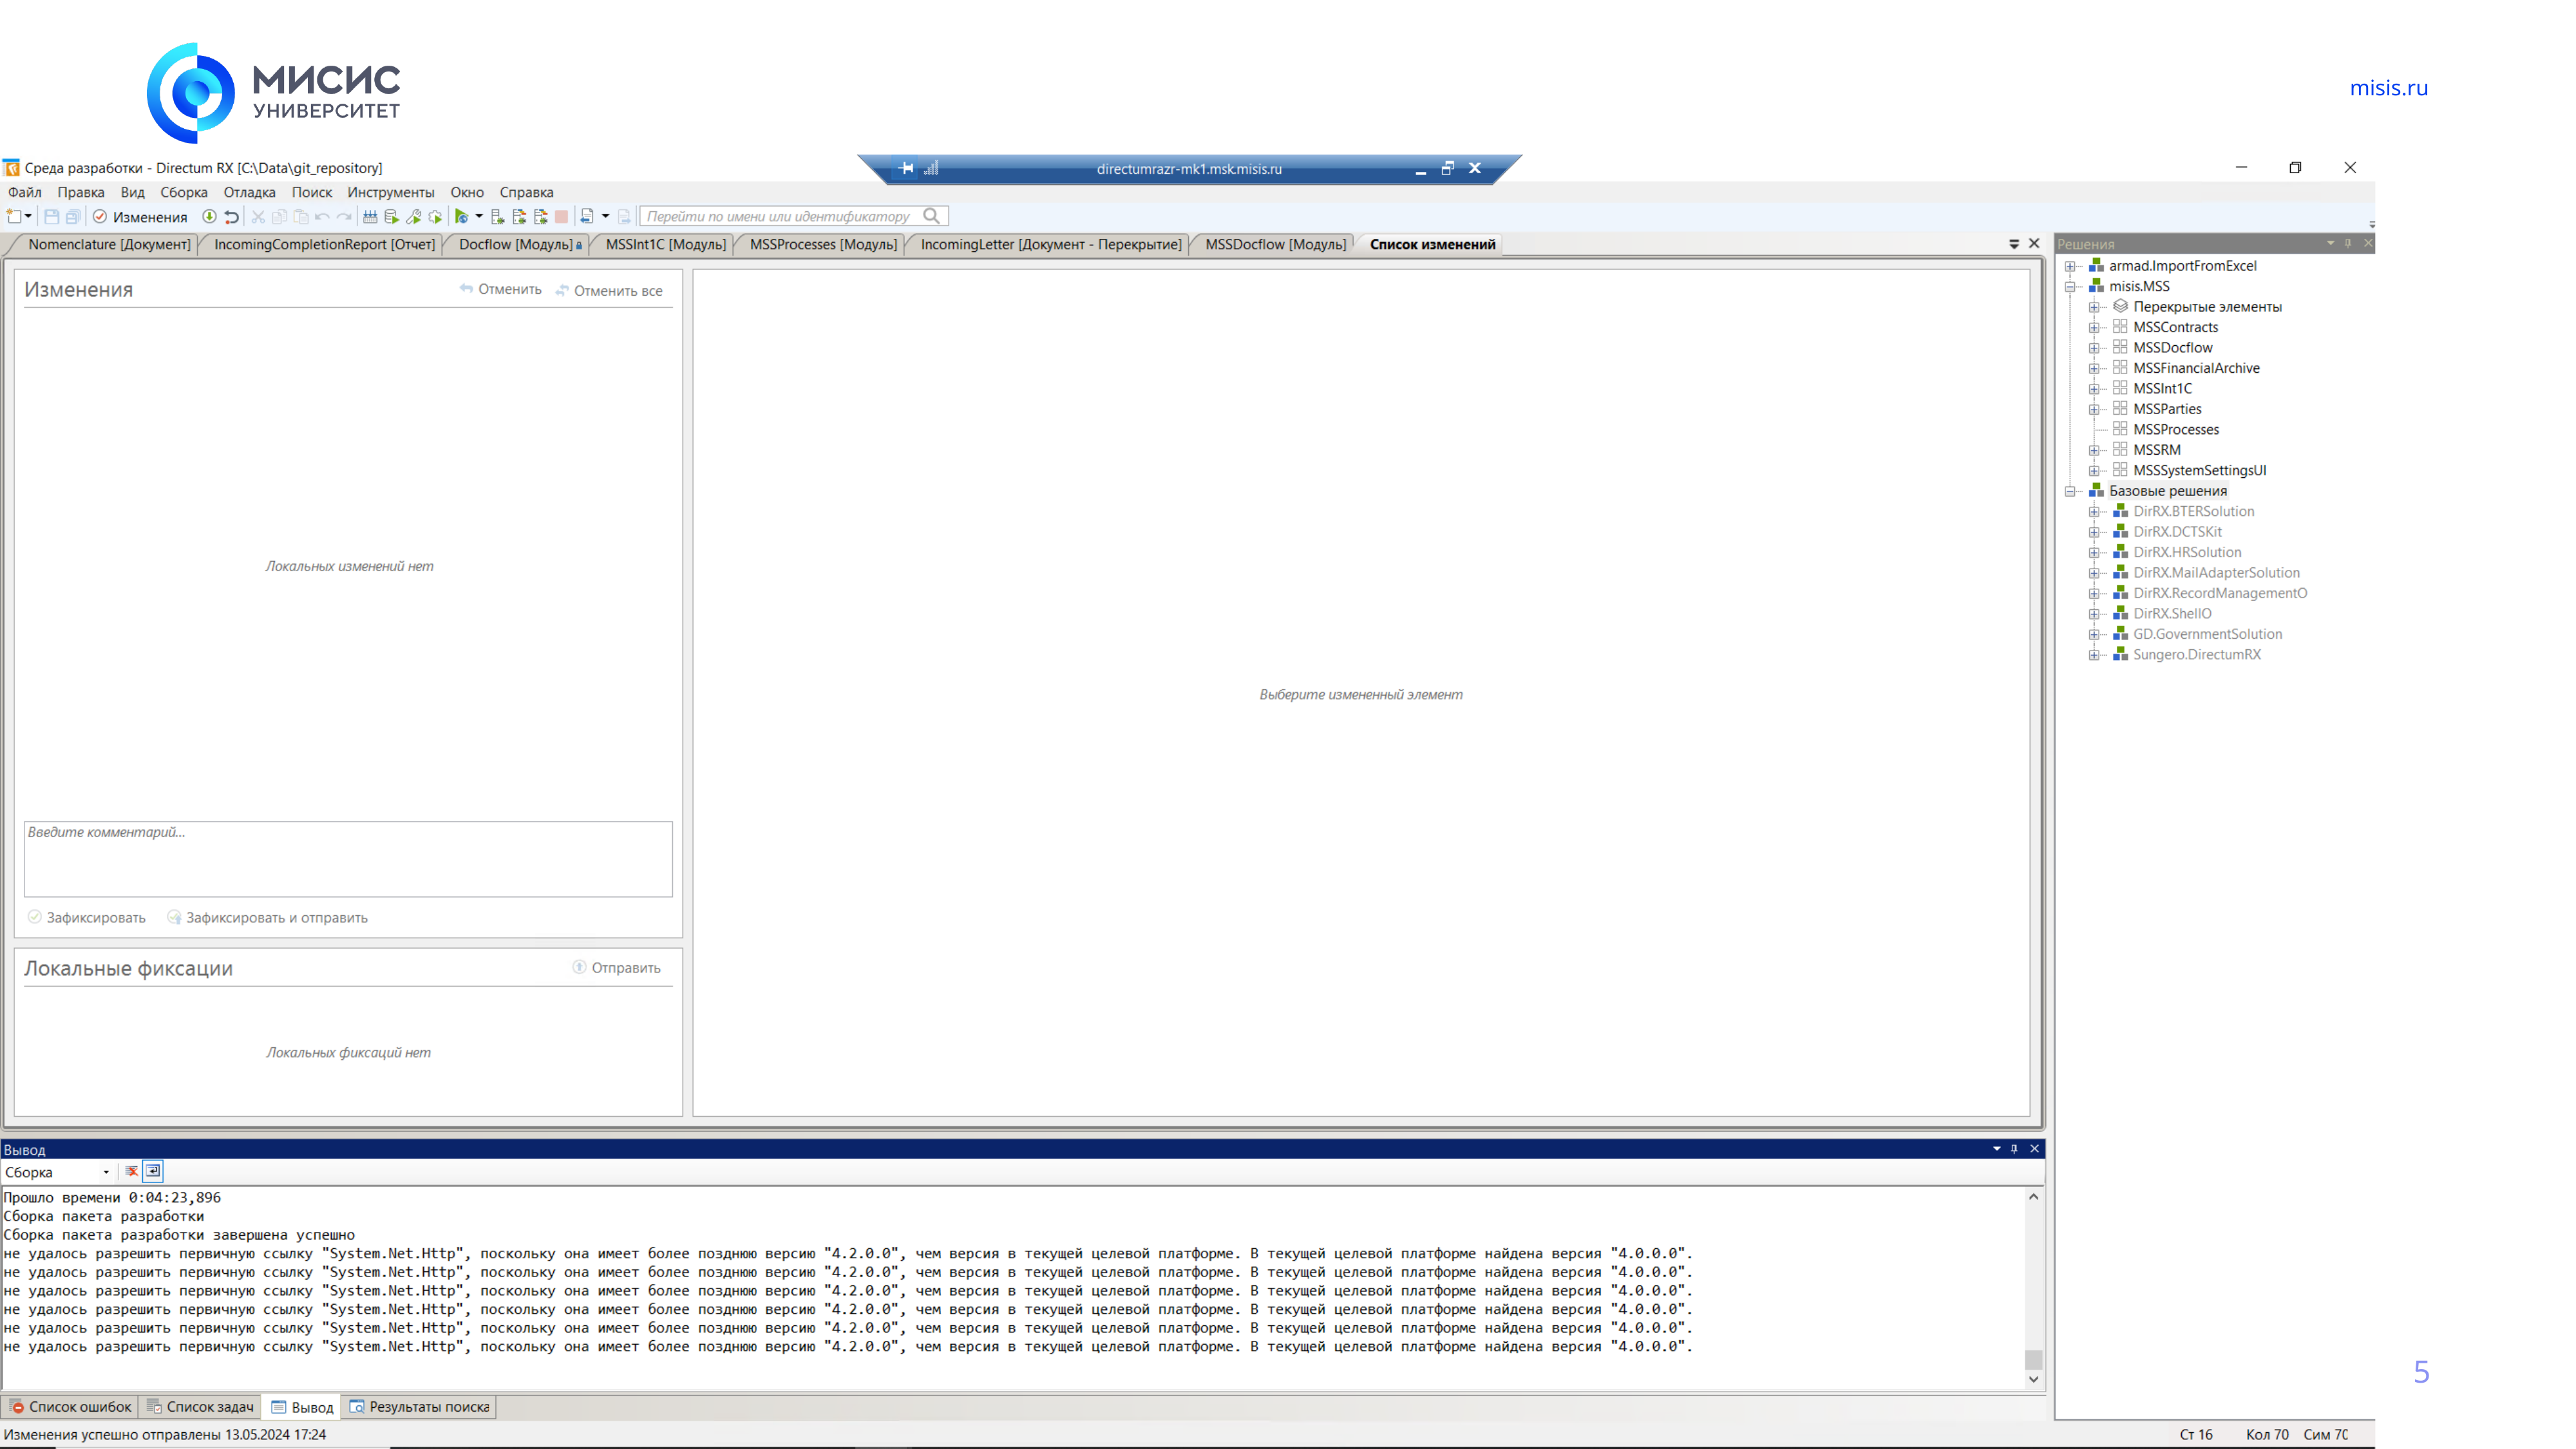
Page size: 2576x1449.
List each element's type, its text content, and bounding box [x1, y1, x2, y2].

picture [0, 155, 2376, 1449]
slide_number 5 [2376, 1334, 2441, 1412]
picture [147, 42, 401, 144]
